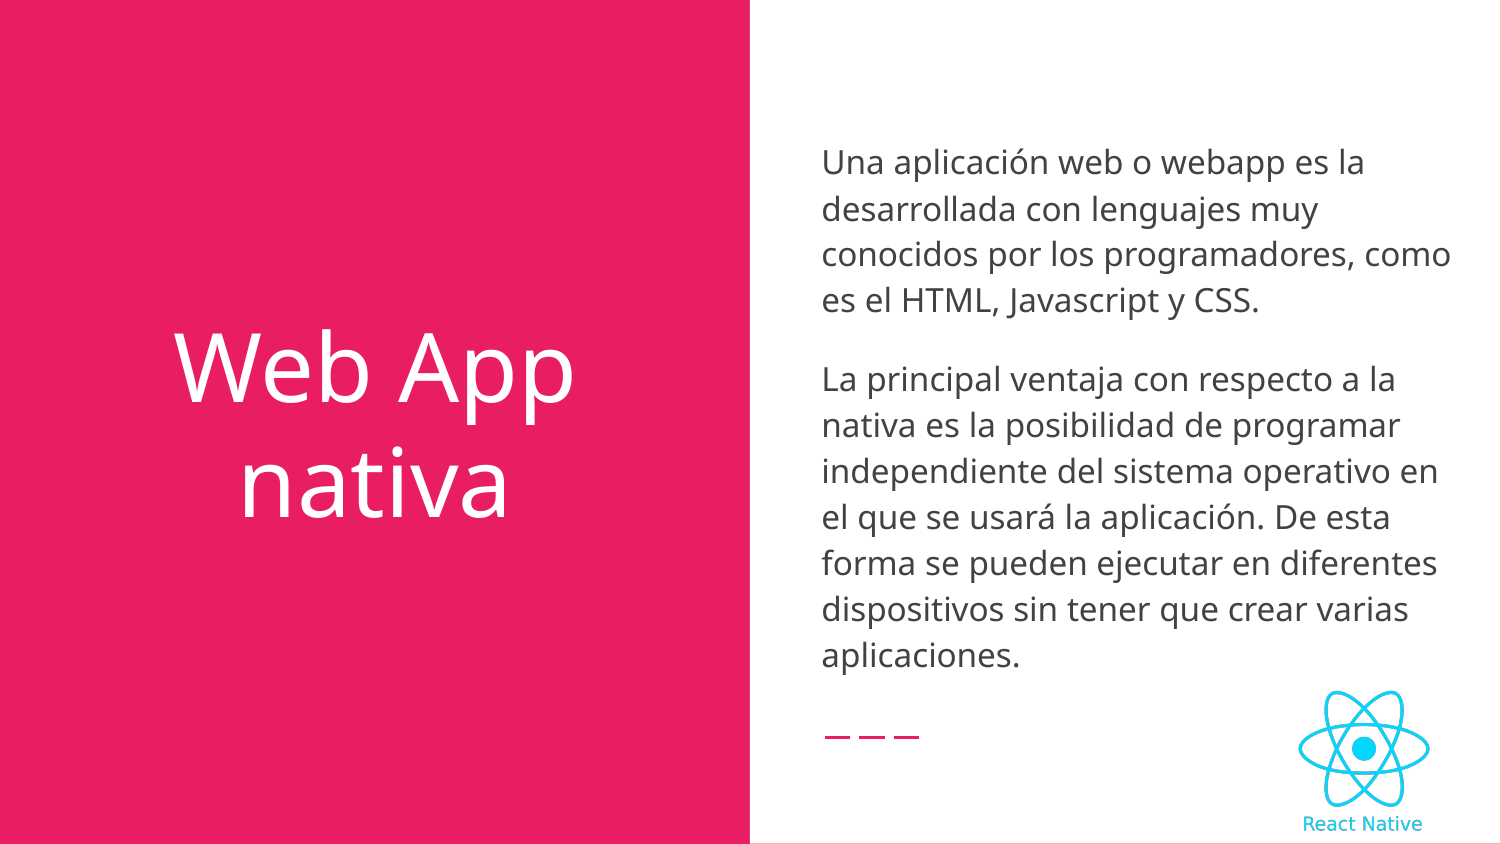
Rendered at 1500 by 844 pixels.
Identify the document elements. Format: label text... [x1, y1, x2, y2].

title Web App nativa [43, 298, 708, 546]
list Una aplicación web o webapp es la desarrollada con lenguajes muy conocidos por los programadores, como es el HTML, Javascript y CSS. La principal ventaja con respecto a la nativa es la posibilidad de programar independiente del sistema operativo en el que se usará la aplicación. De esta forma se pueden ejecutar en diferentes dispositivos sin tener que crear varias aplicaciones. [806, 64, 1484, 745]
picture [1297, 679, 1430, 833]
